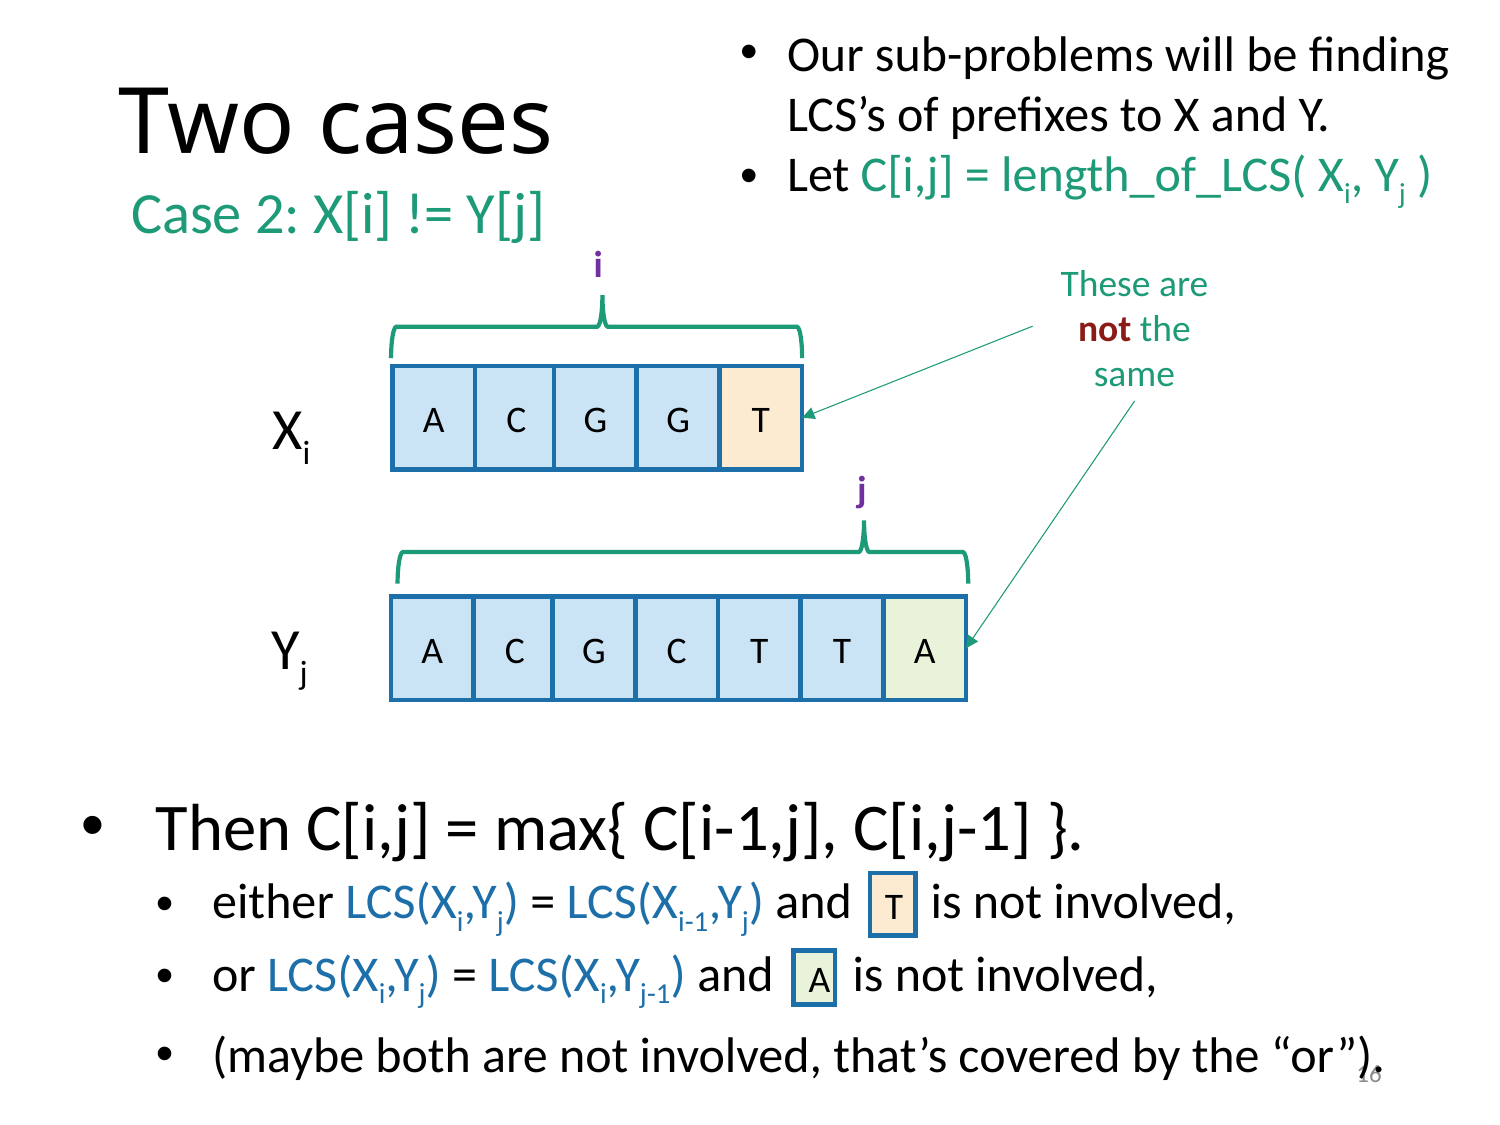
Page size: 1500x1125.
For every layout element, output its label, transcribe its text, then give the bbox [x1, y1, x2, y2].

text_box C [634, 595, 717, 701]
text_box i [579, 232, 662, 293]
text_box j [842, 457, 957, 518]
text_box G [552, 595, 634, 701]
text_box T [869, 872, 917, 936]
text_box C [473, 595, 552, 701]
text_box Yj [256, 604, 346, 699]
text_box C [474, 365, 553, 471]
text_box T [717, 595, 800, 701]
text_box G [636, 365, 718, 471]
title Two cases [103, 59, 725, 188]
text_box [966, 402, 1135, 649]
text_box [397, 520, 966, 584]
text_box Xi [257, 383, 347, 479]
text_box [390, 295, 802, 359]
text_box These are not the same [1032, 251, 1237, 401]
slide_number 16 [1059, 1042, 1397, 1103]
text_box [802, 327, 1033, 418]
text_box A [793, 950, 836, 1006]
text_box Then C[i,j] = max{ C[i-1,j], C[i,j-1] }. either LCS(Xi,Yj) = LCS(Xi-1,Yj) and is not involved, or LCS(Xi,Yj) = LCS(Xi,Yj-1) and is not involved, (maybe both are not involved, that’s covered by the “or”). [66, 783, 1437, 1125]
text_box A [390, 595, 473, 701]
text_box T [800, 595, 882, 701]
text_box G [553, 365, 636, 471]
text_box T [718, 365, 803, 471]
text_box Our sub-problems will be finding LCS’s of prefixes to X and Y. Let C[i,j] = length_of_LCS( Xi, Yj ) [725, 13, 1489, 217]
text_box Case 2: X[i] != Y[j] [116, 167, 888, 253]
text_box A [391, 365, 474, 471]
text_box A [882, 595, 967, 701]
